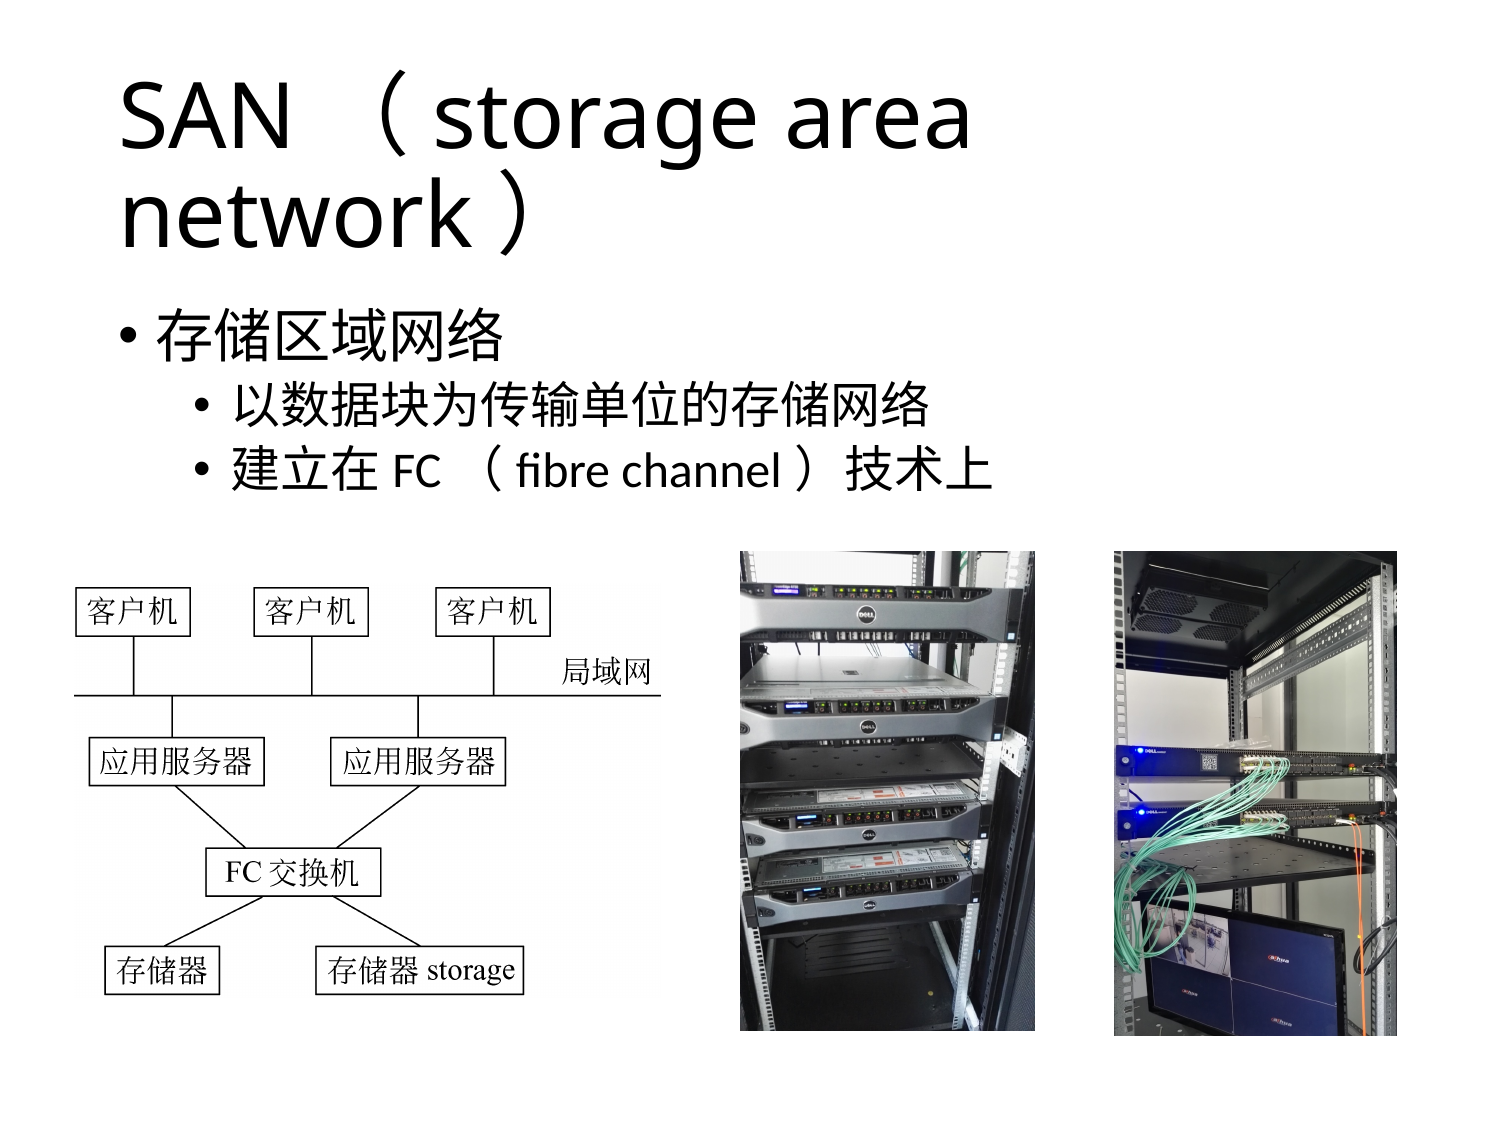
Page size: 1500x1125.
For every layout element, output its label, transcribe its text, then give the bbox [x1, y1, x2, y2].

picture [1114, 551, 1397, 1036]
title SAN（storage area network） [103, 59, 1397, 278]
picture [740, 551, 1035, 1031]
picture [74, 583, 661, 998]
list 存储区域网络 以数据块为传输单位的存储网络 建立在FC（fibre channel）技术上 [103, 299, 1397, 1014]
